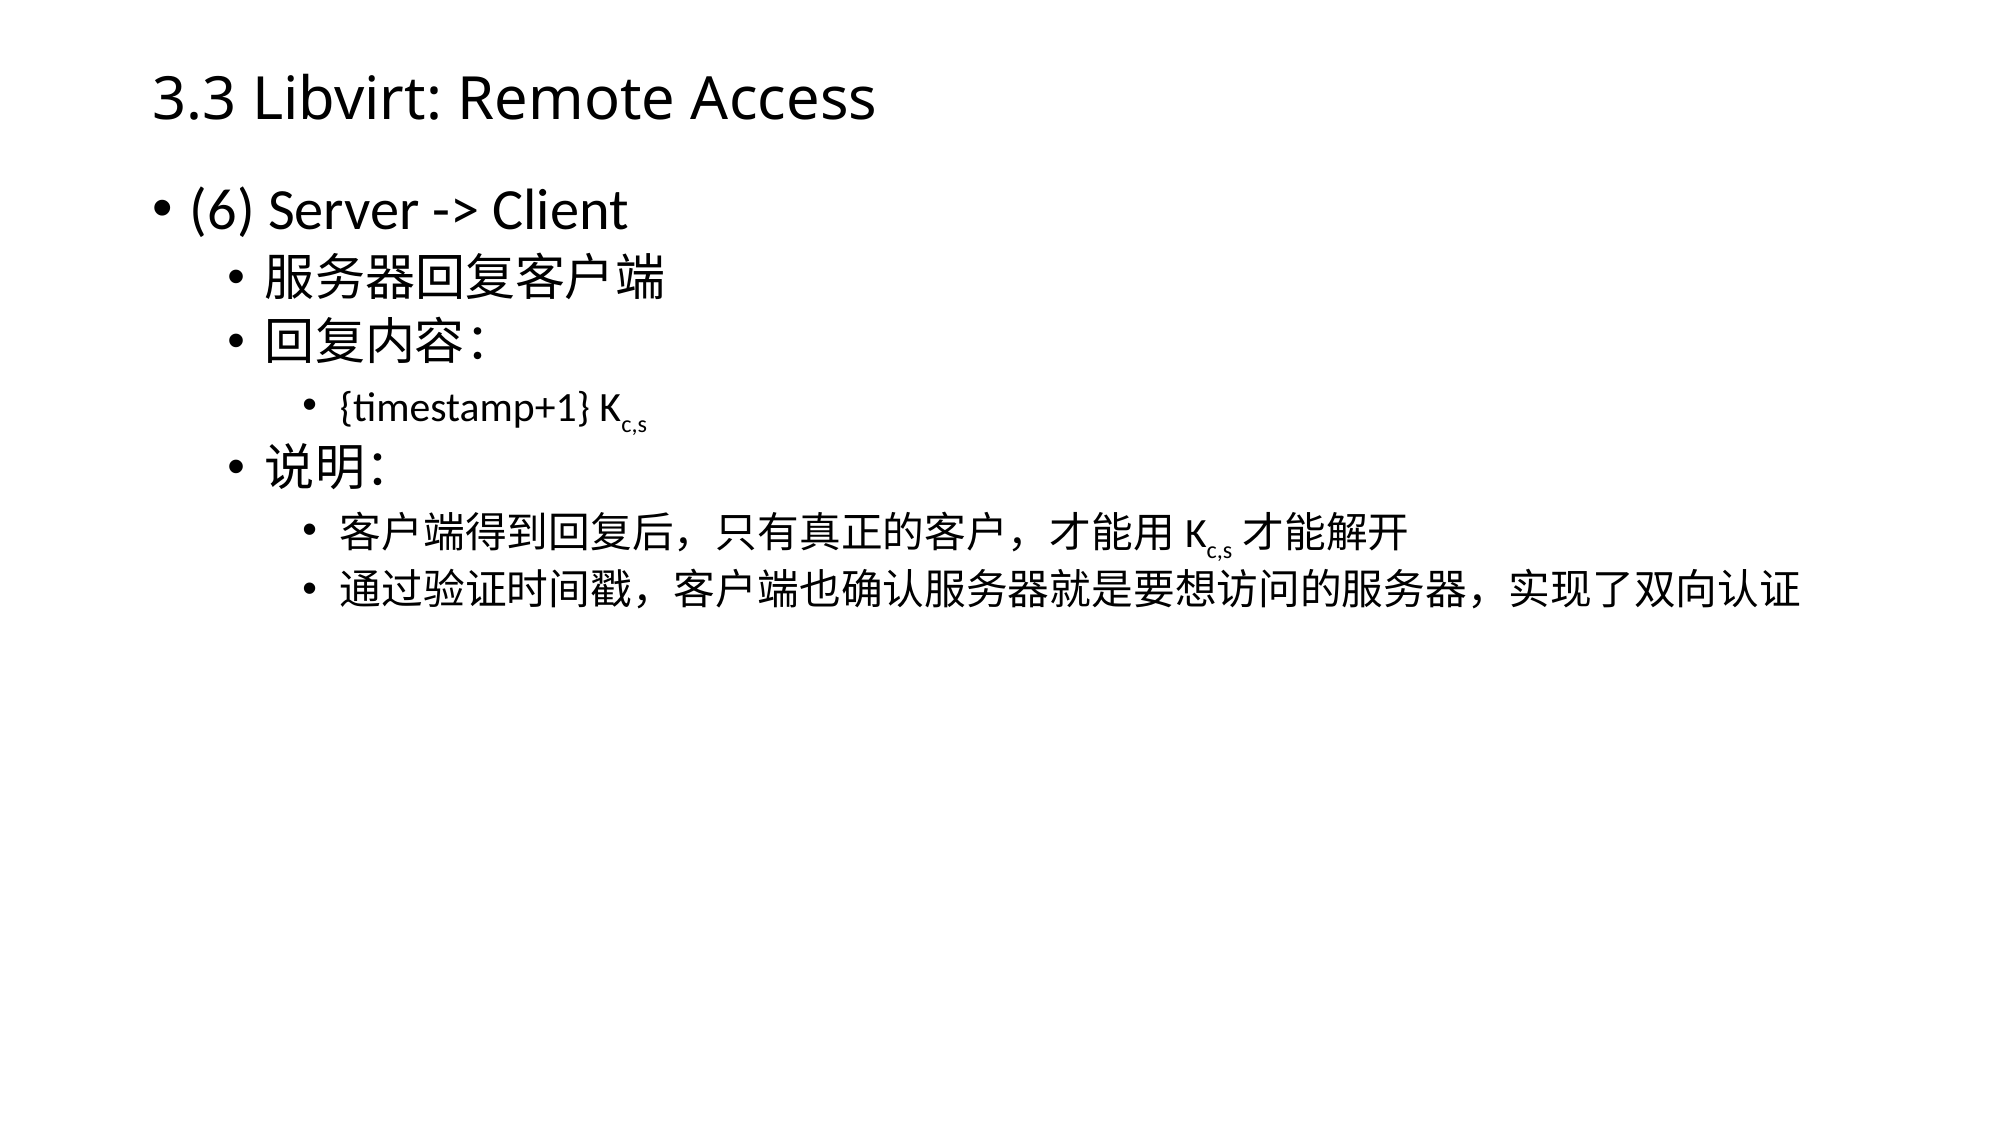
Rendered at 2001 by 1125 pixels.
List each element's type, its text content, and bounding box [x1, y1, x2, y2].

list (6) Server -> Client 服务器回复客户端 回复内容： {timestamp+1} Kc,s 说明： 客户端得到回复后，只有真正的客户，才能用Kc,s才能解开 通过验证时间戳，客户端也确认服务器就是要想访问的服务器，实现了双向认证 [137, 171, 1863, 1014]
title 3.3 Libvirt: Remote Access [137, 59, 1863, 140]
